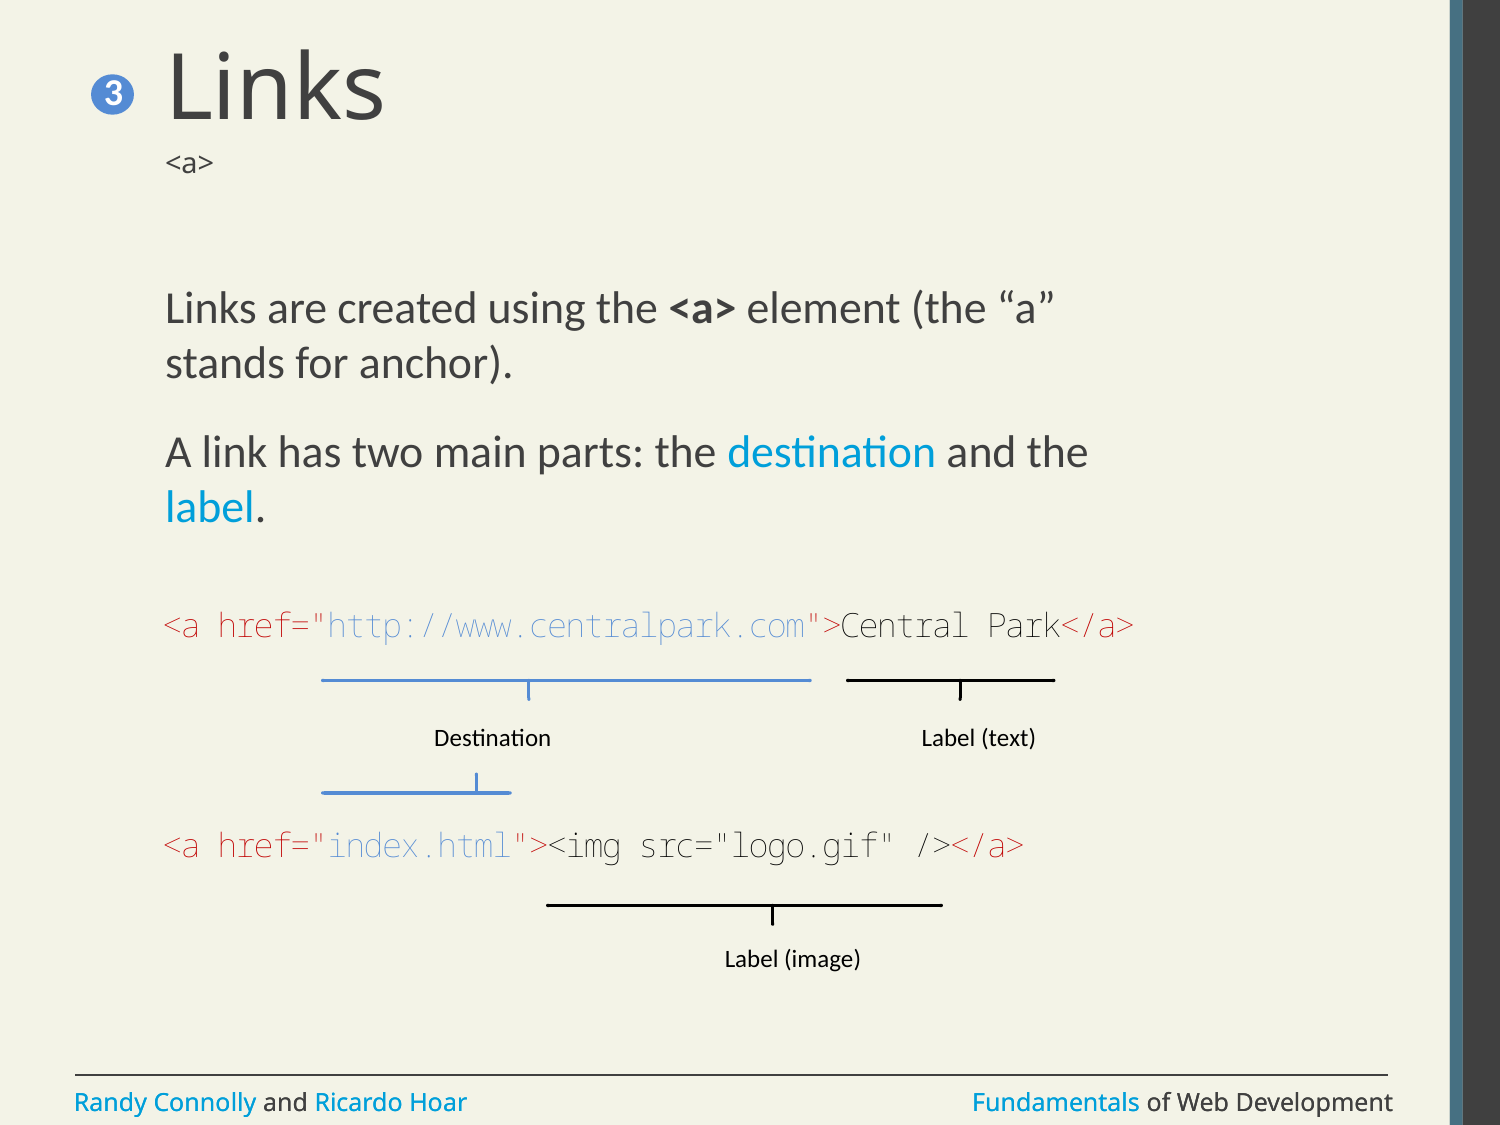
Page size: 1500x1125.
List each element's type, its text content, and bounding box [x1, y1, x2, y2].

list <a> [150, 137, 1200, 188]
title Links [150, 20, 1425, 188]
picture [87, 62, 138, 121]
list Links are created using the <a> element (the “a” stands for anchor). A link has two main parts: the destination and the label. [150, 270, 1200, 1013]
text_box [149, 599, 1190, 985]
